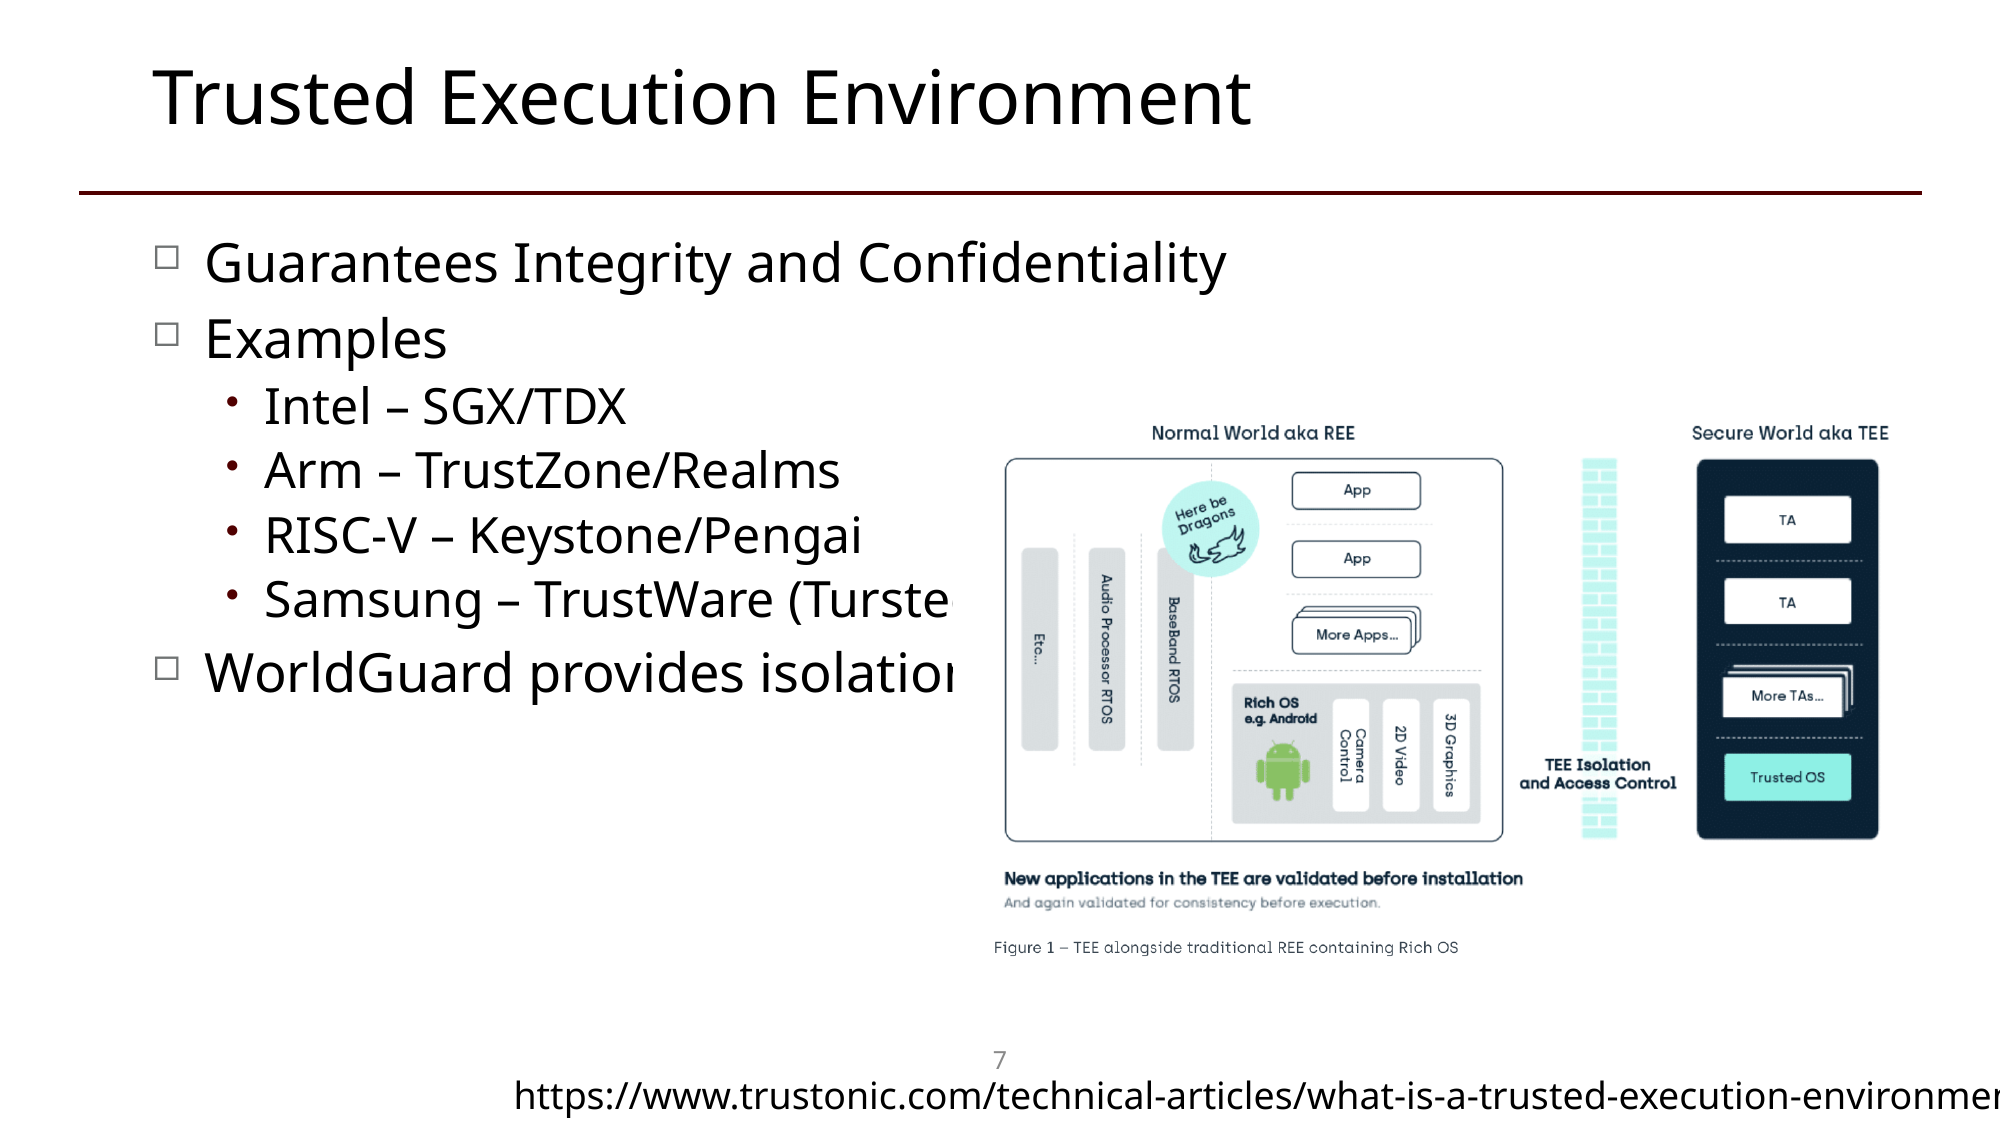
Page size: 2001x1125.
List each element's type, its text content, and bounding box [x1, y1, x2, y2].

list Guarantees Integrity and Confidentiality Examples Intel – SGX/TDX Arm – TrustZone/Realms RISC-V – Keystone/Pengai Samsung – TrustWare (Tursted OS) WorldGuard provides isolation [137, 225, 1863, 1016]
text_box https://www.trustonic.com/technical-articles/what-is-a-trusted-execution-environment-tee/ [498, 1064, 2000, 1125]
title Trusted Execution Environment [137, 33, 1863, 168]
slide_number 7 [774, 1031, 1225, 1064]
picture [953, 385, 1977, 981]
